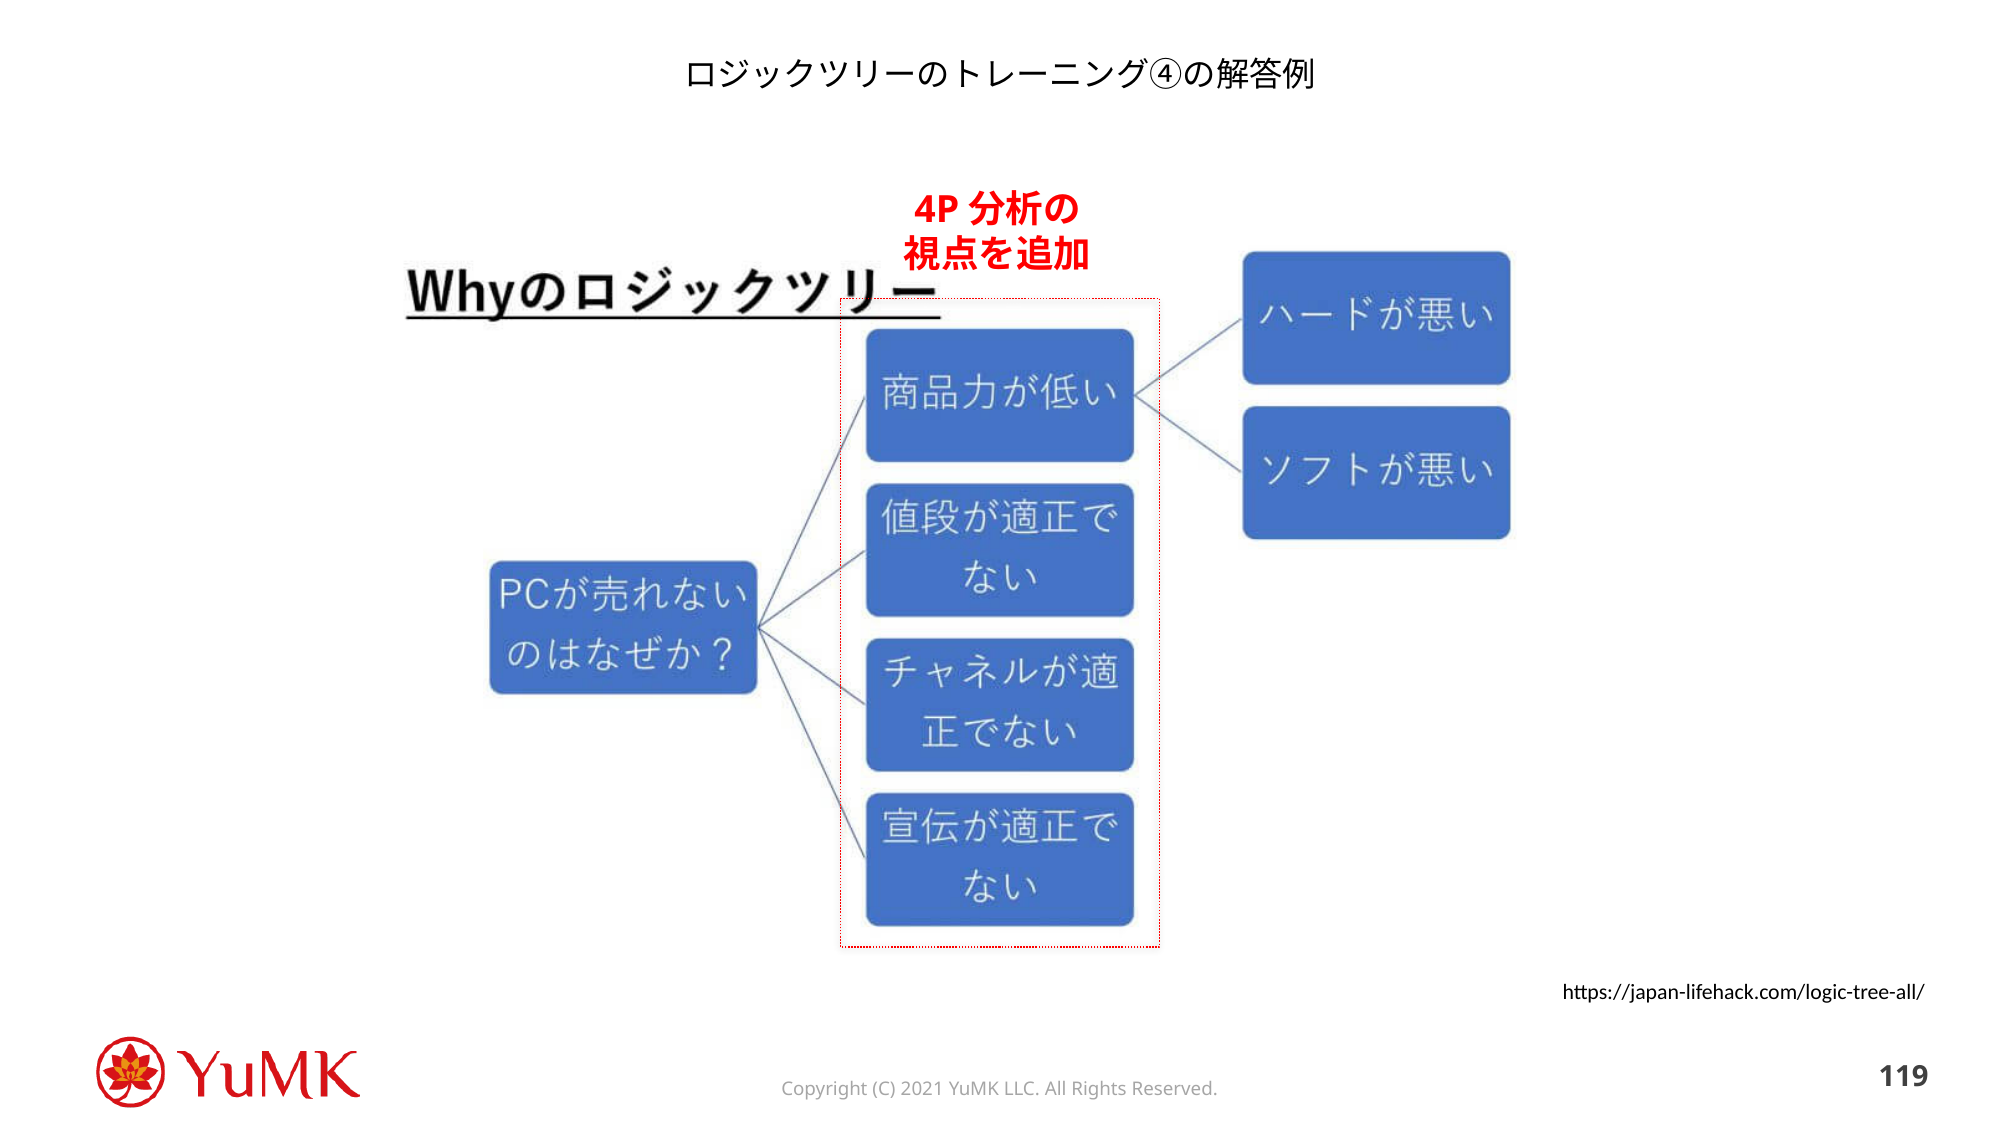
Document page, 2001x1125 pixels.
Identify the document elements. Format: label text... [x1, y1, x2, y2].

slide_number 118 [1477, 1047, 1944, 1108]
title ロジックツリーのトレーニング④の解答例 [99, 32, 1900, 113]
picture [363, 231, 1636, 948]
text_box 4P分析の 視点を追加 [838, 177, 1157, 230]
text_box https://japan-lifehack.com/logic-tree-all/ [1548, 969, 1941, 1011]
picture [90, 1035, 365, 1108]
